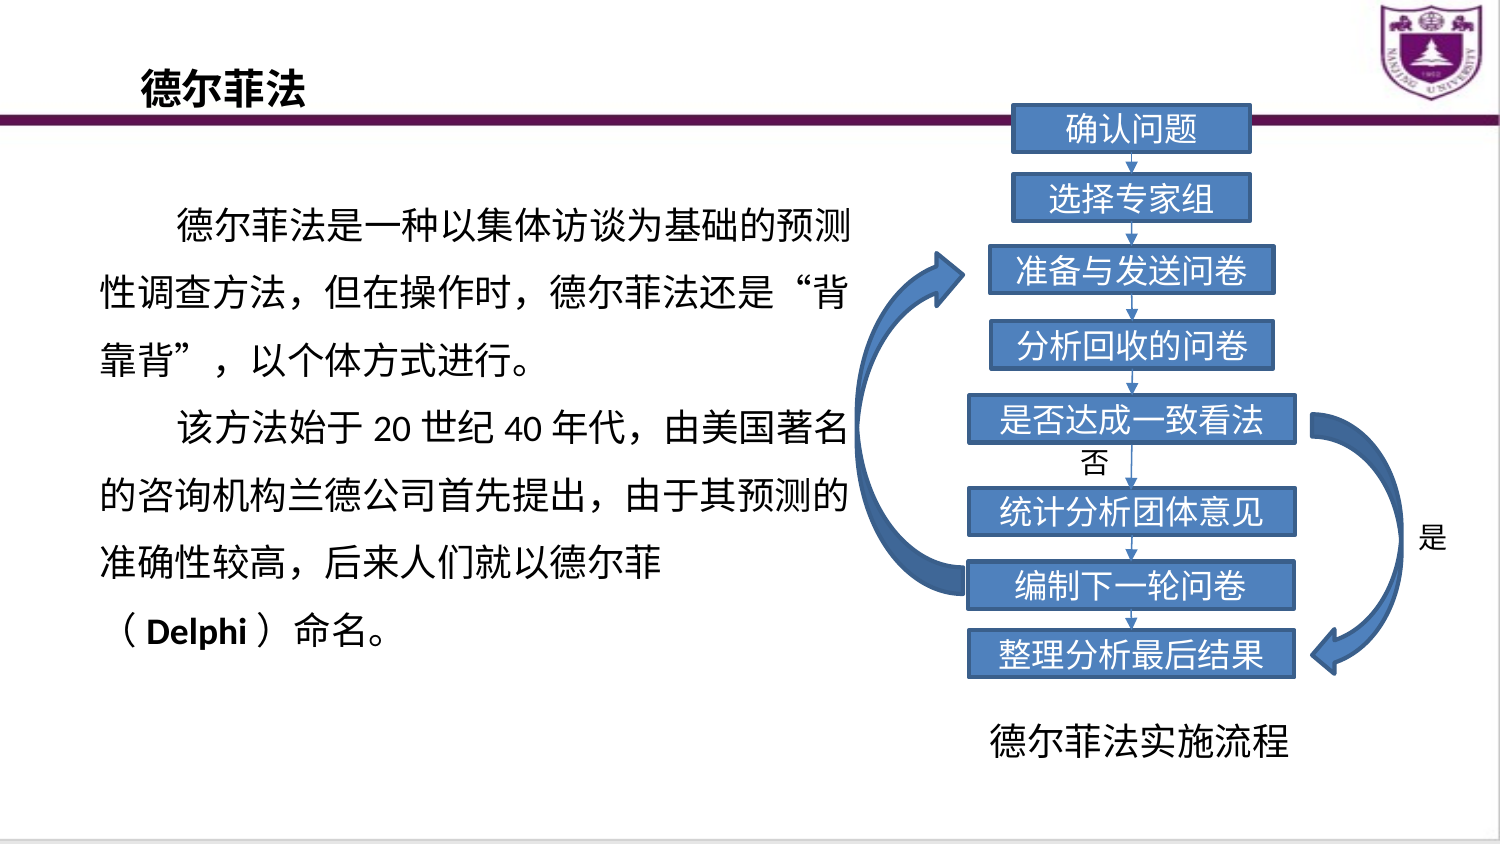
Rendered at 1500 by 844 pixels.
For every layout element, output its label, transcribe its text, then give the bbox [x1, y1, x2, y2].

text_box 德尔菲法 [125, 55, 323, 121]
text_box 统计分析团体意见 [967, 486, 1297, 537]
text_box [854, 251, 966, 597]
text_box 确认问题 [1011, 103, 1252, 154]
text_box 是否达成一致看法 [967, 393, 1297, 445]
picture [0, 0, 1500, 844]
text_box 分析回收的问卷 [989, 319, 1275, 371]
text_box [1309, 412, 1404, 676]
text_box 编制下一轮问卷 [966, 559, 1296, 611]
text_box 准备与发送问卷 [988, 244, 1276, 295]
text_box 整理分析最后结果 [967, 628, 1296, 679]
text_box 德尔菲法是一种以集体访谈为基础的预测性调查方法，但在操作时，德尔菲法还是“背靠背”，以个体方式进行。 该方法始于20世纪40年代，由美国著名的咨询机构兰德公司首先提出，由于其预测的准确性较高，后来人们就以德尔菲（Delphi）命名。 [88, 173, 867, 658]
text_box 选择专家组 [1011, 172, 1252, 223]
text_box 德尔菲法实施流程 [974, 710, 1318, 771]
text_box 否 [1080, 437, 1089, 488]
text_box 是 [1418, 511, 1426, 562]
